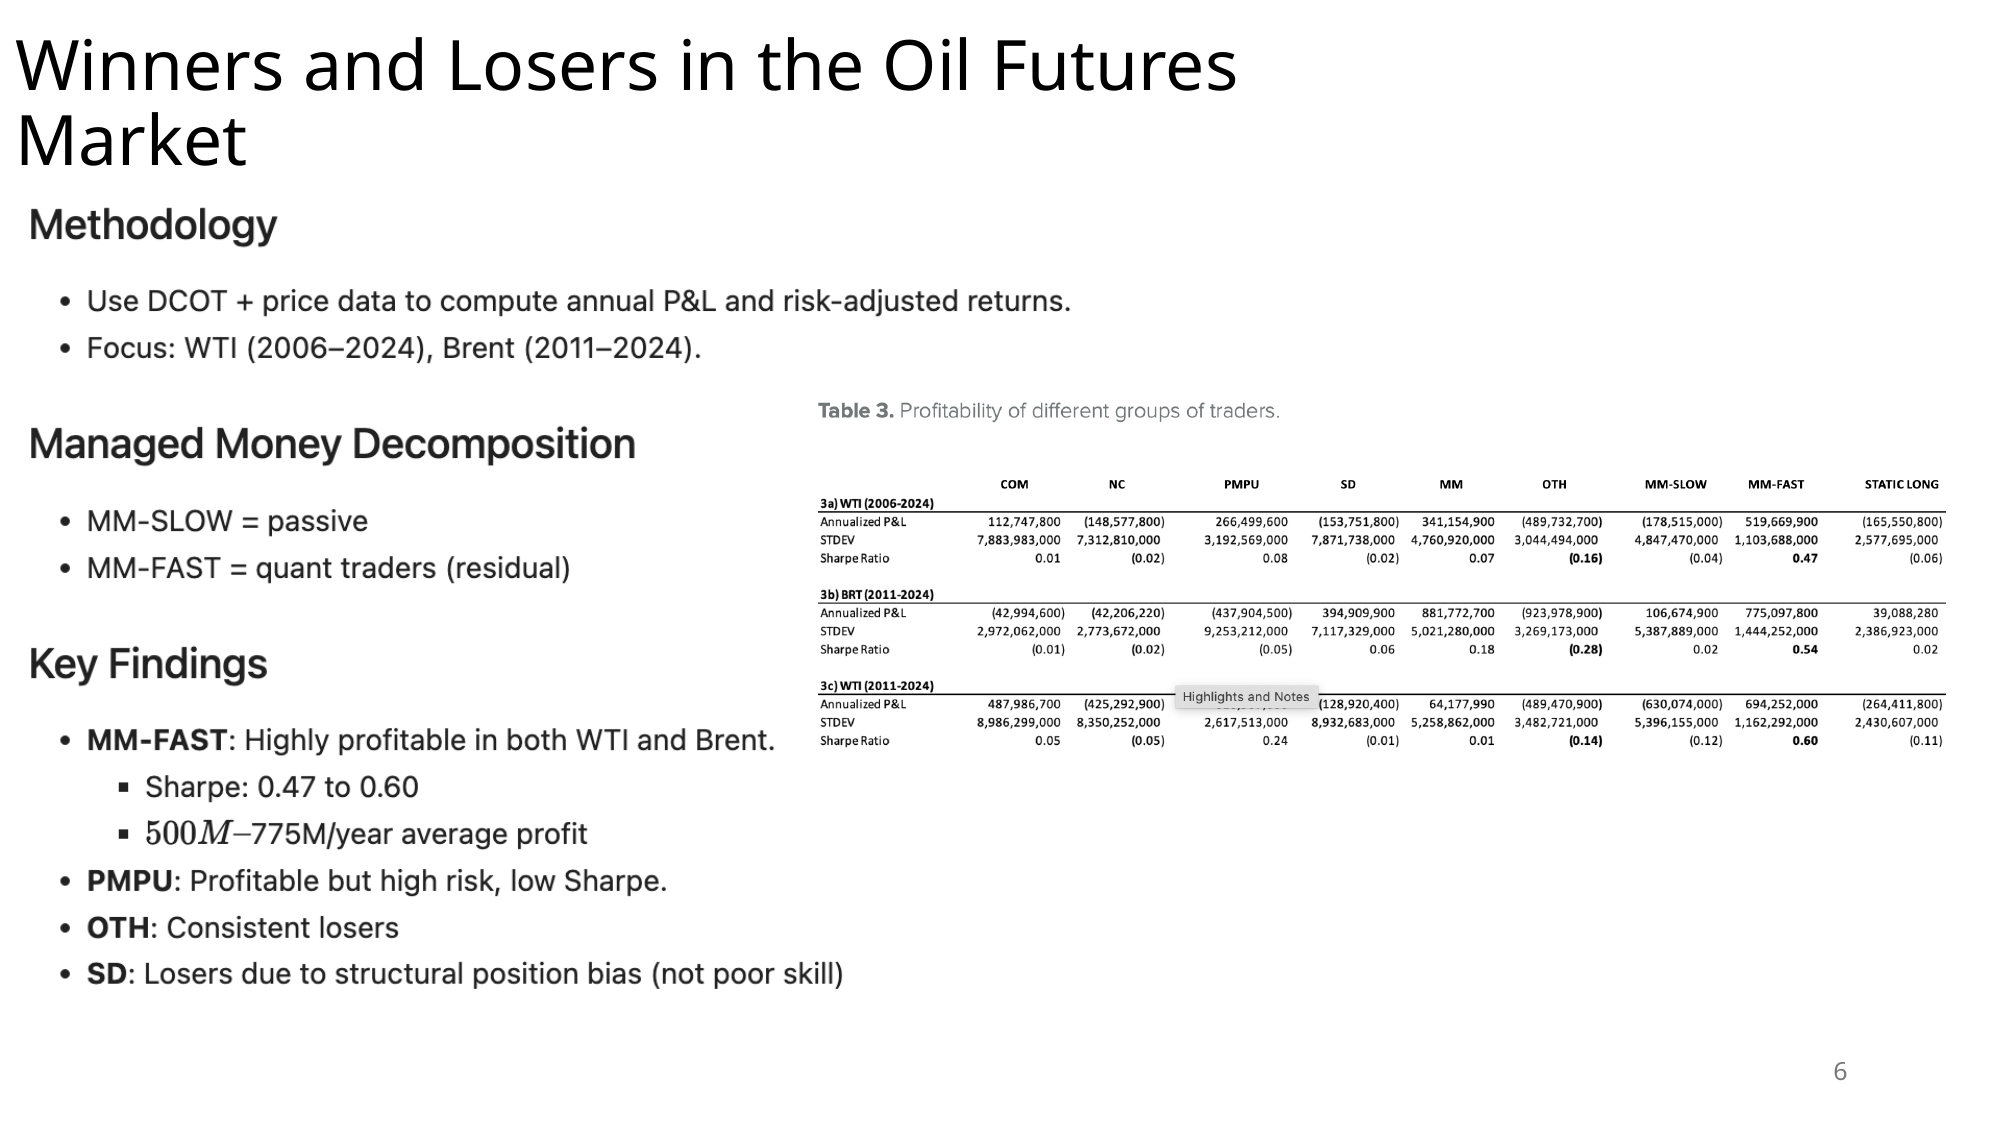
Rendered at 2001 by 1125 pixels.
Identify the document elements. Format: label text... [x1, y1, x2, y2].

title Winners and Losers in the Oil Futures Market [0, 22, 1294, 189]
slide_number 6 [1412, 1042, 1863, 1103]
picture [0, 187, 1979, 1014]
